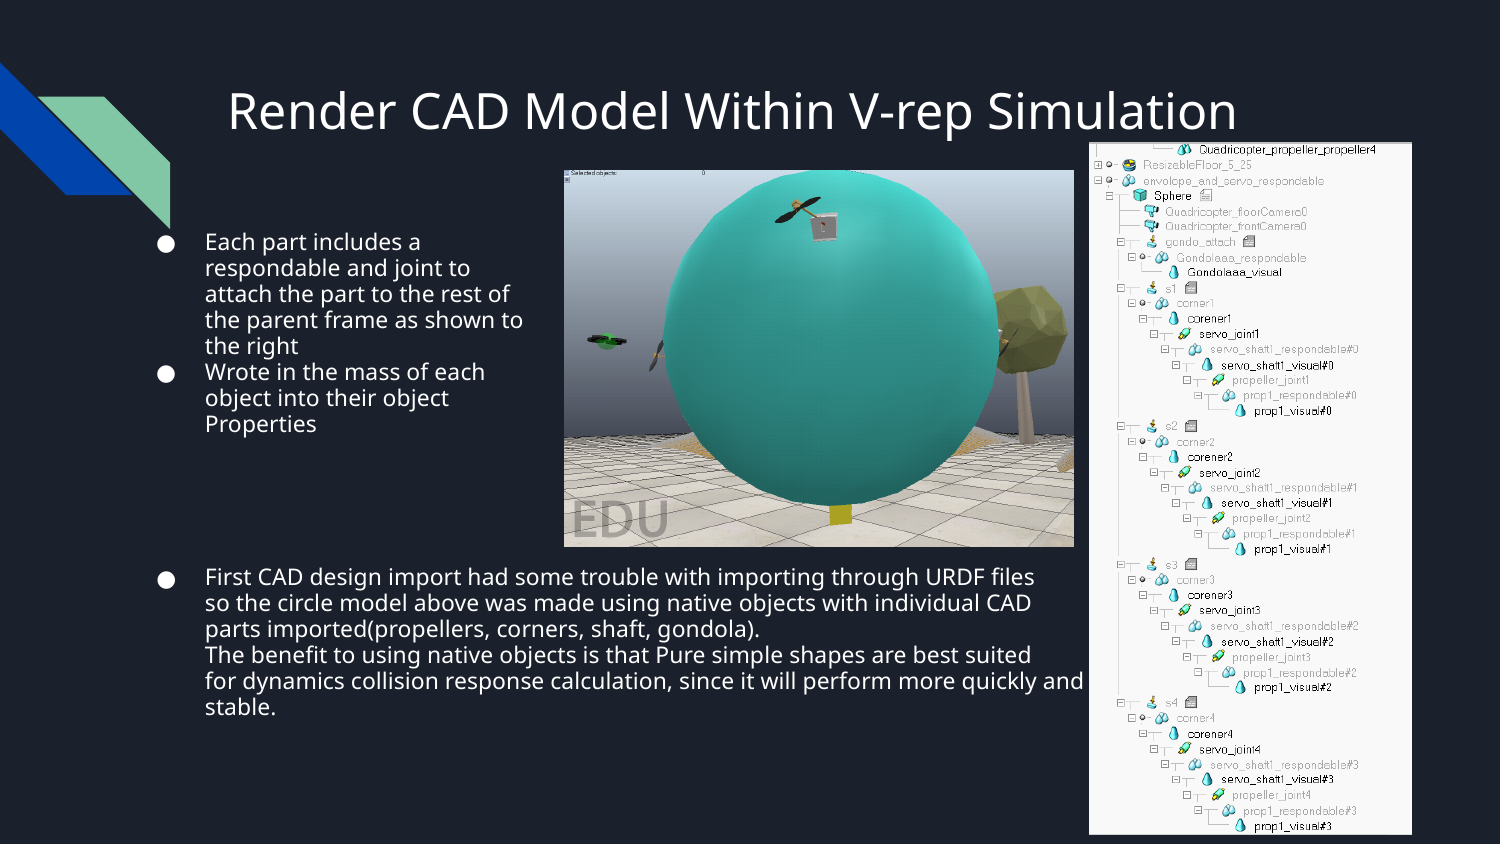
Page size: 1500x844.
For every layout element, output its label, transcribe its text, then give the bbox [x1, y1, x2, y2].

picture [563, 170, 1074, 547]
list Each part includes a respondable and joint to attach the part to the rest of the parent frame as shown to the right Wrote in the mass of each object into their object Properties First CAD design import had some trouble with importing through URDF files so the circle model above was made using native objects with individual CAD parts imported(propellers, corners, shaft, gondola). The benefit to using native objects is that Pure simple shapes are best suited for dynamics collision response calculation, since it will perform more quickly and more stable. [114, 214, 1083, 784]
picture [1088, 142, 1412, 836]
title Render CAD Model Within V-rep Simulation [212, 64, 1368, 214]
